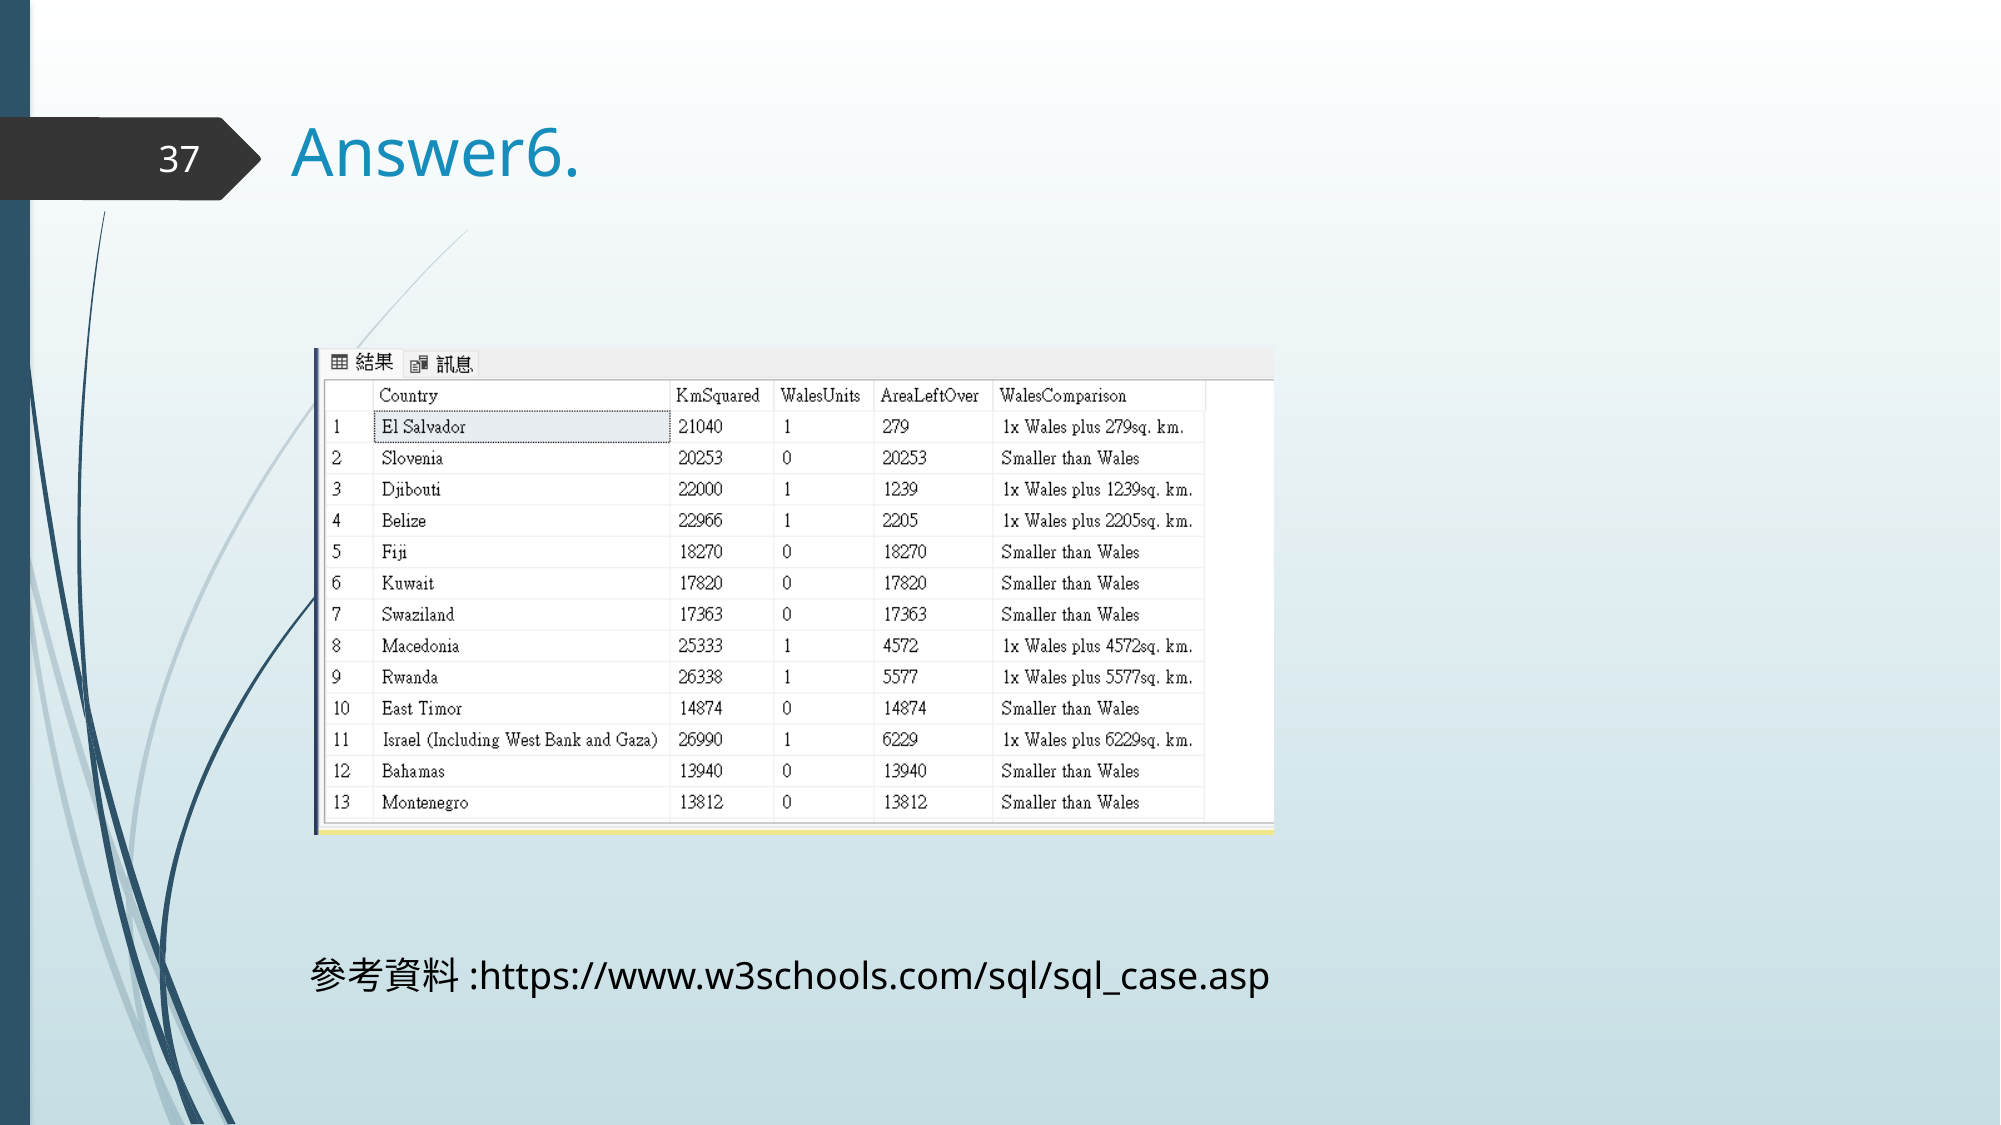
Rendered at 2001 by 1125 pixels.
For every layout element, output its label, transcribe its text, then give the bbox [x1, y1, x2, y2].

text_box 參考資料:https://www.w3schools.com/sql/sql_case.asp [295, 944, 1286, 1005]
picture [314, 347, 1274, 835]
slide_number 37 [87, 129, 216, 190]
title Answer6. [276, 102, 956, 313]
